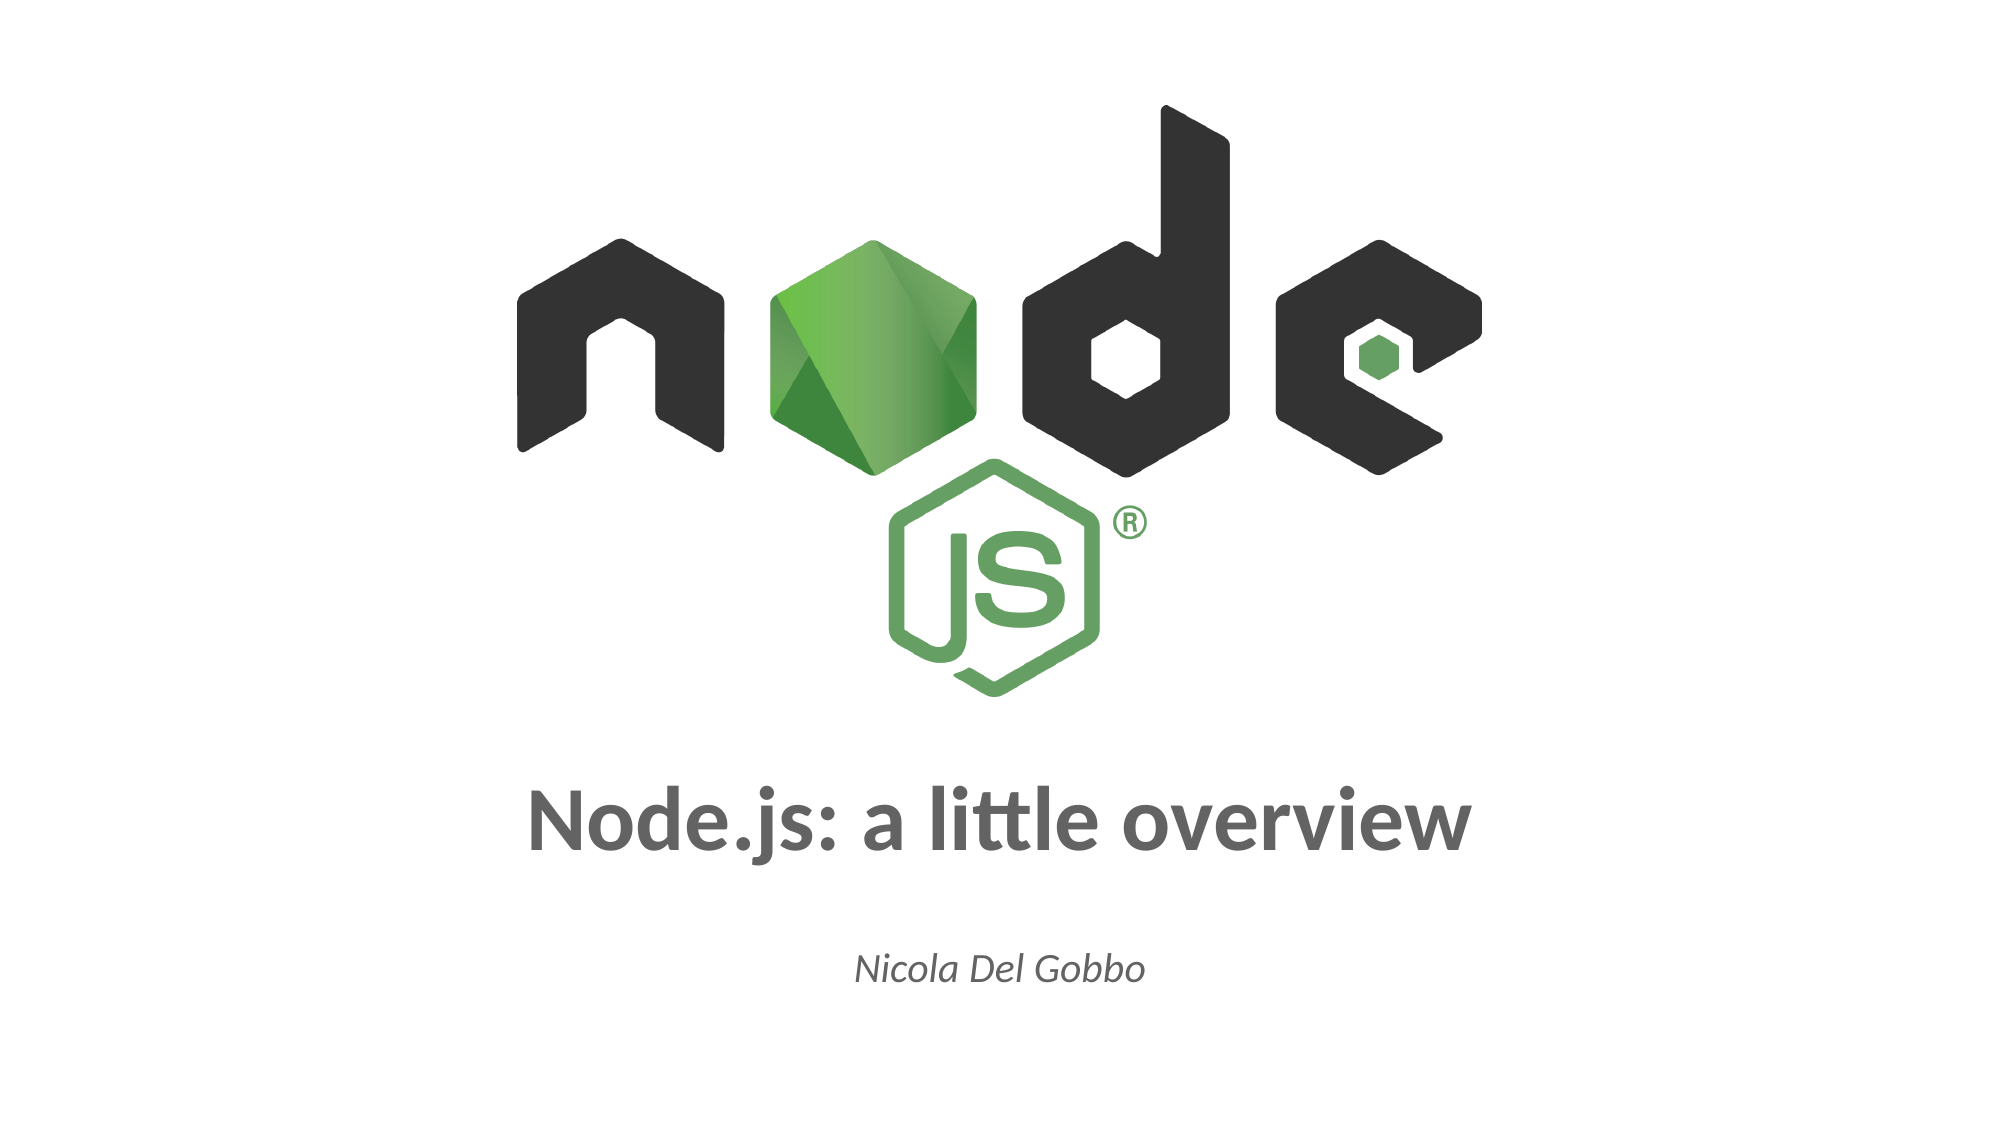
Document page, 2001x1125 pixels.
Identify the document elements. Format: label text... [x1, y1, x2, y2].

picture [517, 105, 1482, 697]
text_box Node.js: a little overview [465, 751, 1535, 877]
text_box Nicola Del Gobbo [838, 933, 1162, 999]
